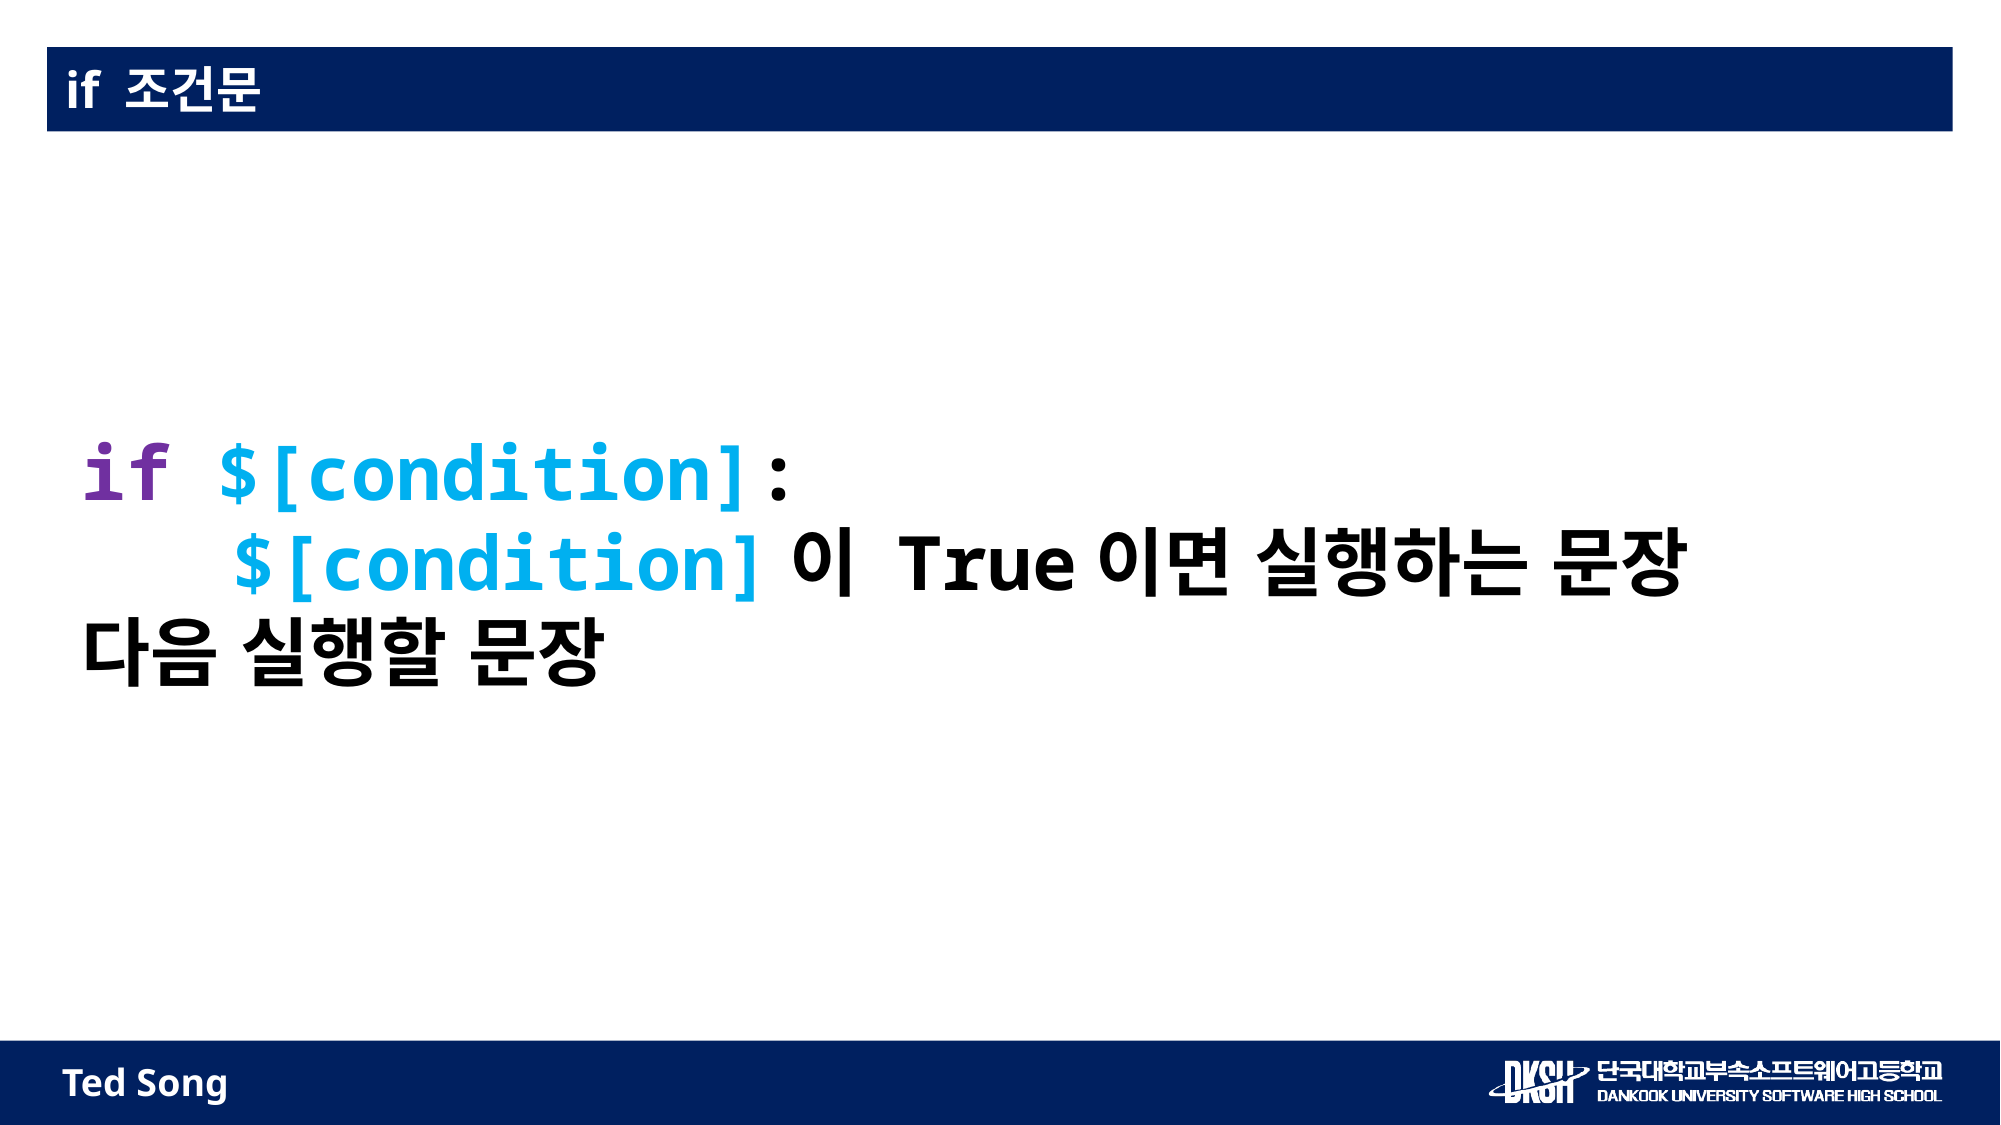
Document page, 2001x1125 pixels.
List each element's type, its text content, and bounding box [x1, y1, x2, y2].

text_box if 조건문 [50, 51, 278, 127]
text_box [46, 46, 1954, 132]
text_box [0, 1040, 2000, 1125]
text_box if $[condition]: $[condition]이 True이면 실행하는 문장 다음 실행할 문장 [66, 418, 1933, 704]
